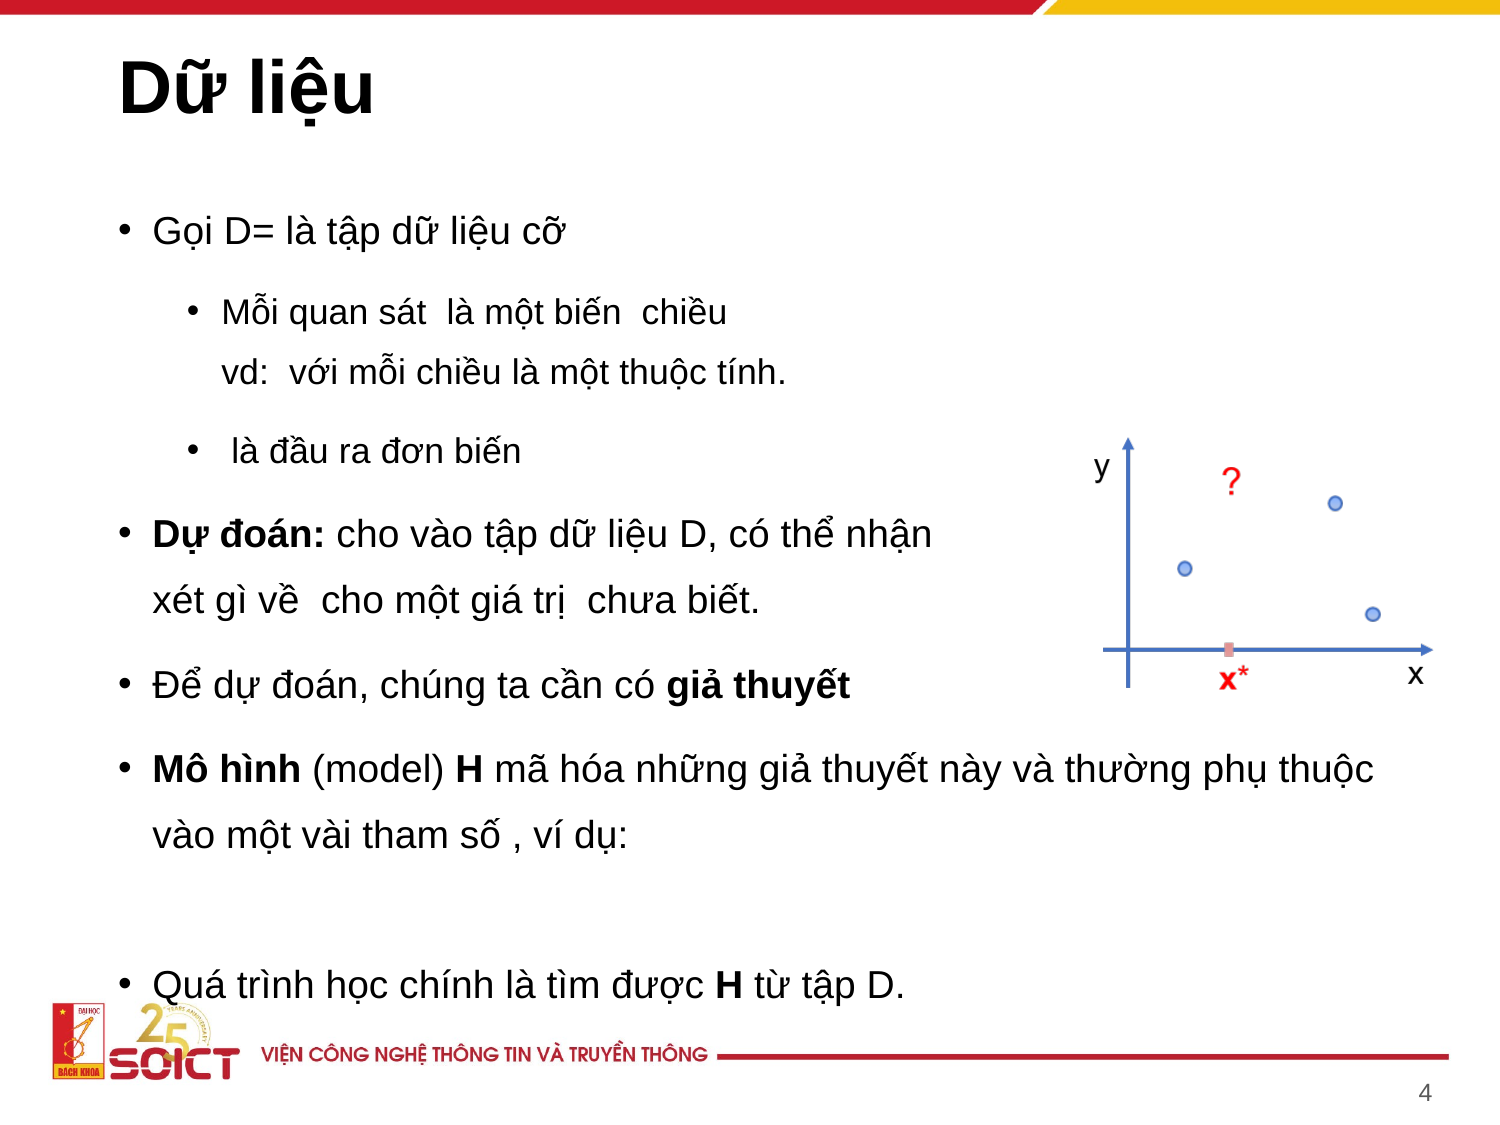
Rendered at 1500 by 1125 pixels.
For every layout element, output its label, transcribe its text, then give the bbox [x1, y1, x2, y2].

title Dữ liệu [103, 24, 1448, 155]
slide_number 4 [1259, 1062, 1448, 1122]
picture [0, 0, 1500, 1125]
